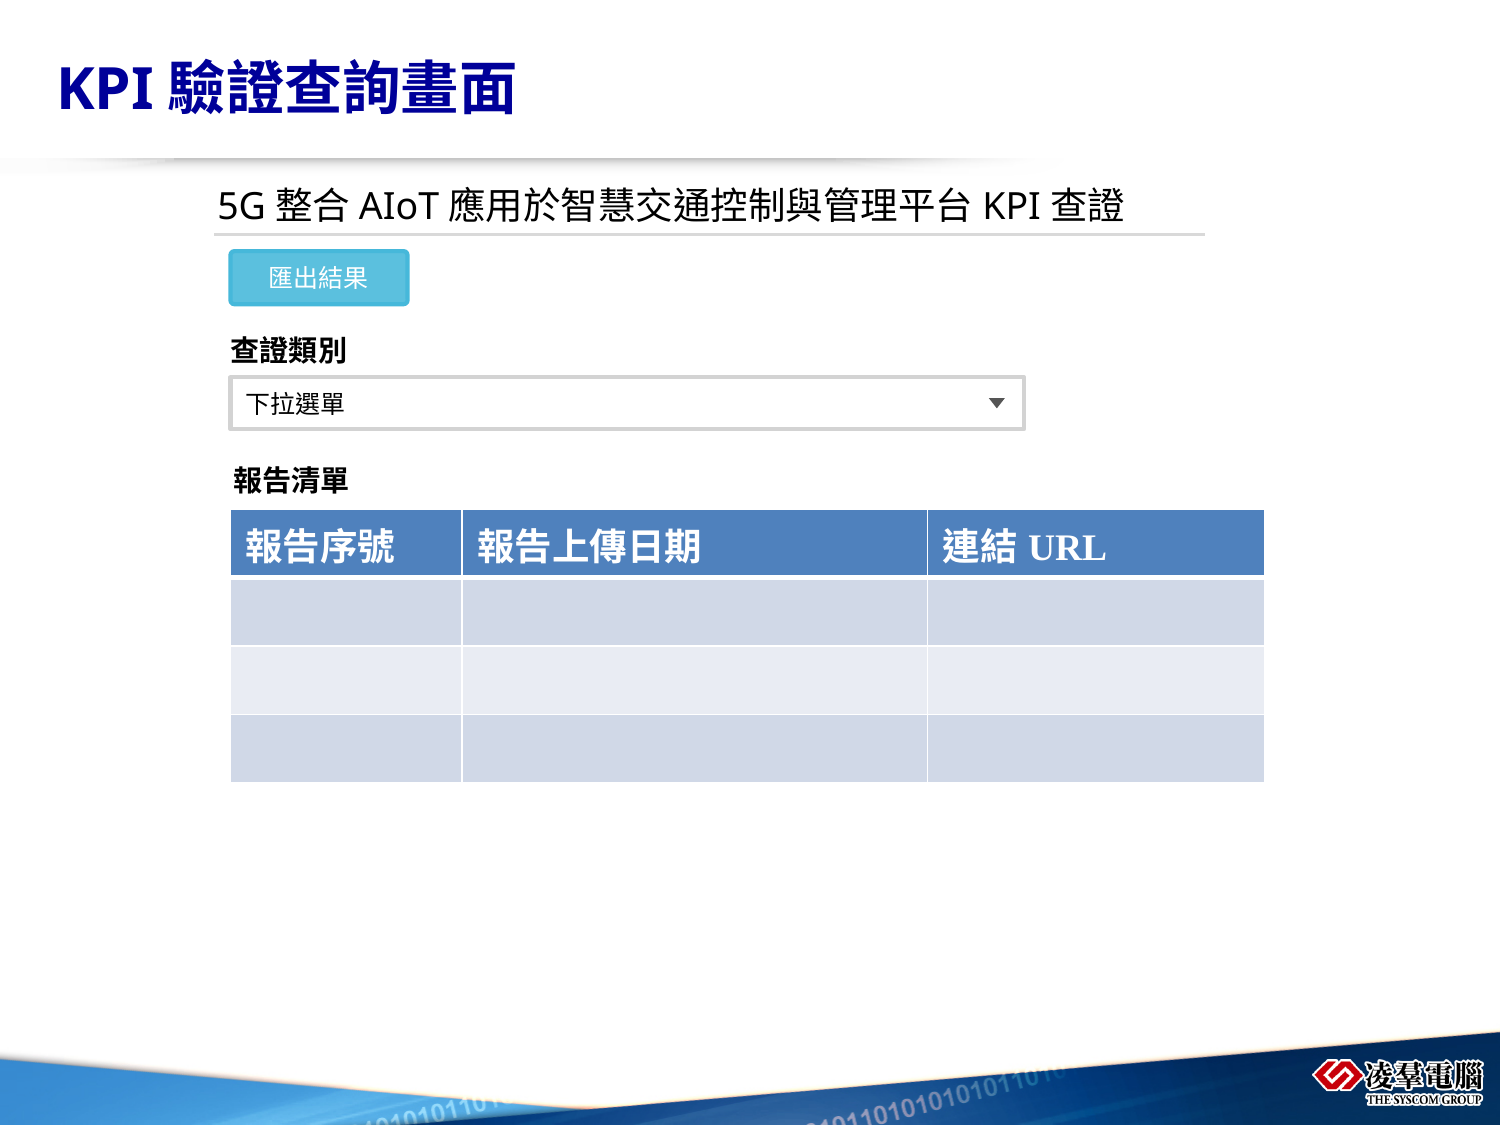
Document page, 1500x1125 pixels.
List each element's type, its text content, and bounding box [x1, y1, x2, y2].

table_header 報告上傳日期 [463, 510, 927, 575]
text_box 匯出結果 [228, 249, 410, 307]
table_header 報告序號 [231, 510, 461, 575]
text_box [230, 377, 1025, 430]
picture [0, 0, 1500, 1125]
table_cell [231, 580, 461, 645]
text_box 查證類別 [230, 332, 349, 368]
table_cell [231, 715, 461, 782]
table_cell [231, 647, 461, 714]
text_box 5G整合AIoT應用於智慧交通控制與管理平台KPI查證 [202, 175, 1205, 235]
table_cell [928, 715, 1264, 782]
table_cell [463, 647, 927, 714]
text_box 報告清單 [233, 462, 351, 498]
table_cell [463, 580, 927, 645]
table_cell [463, 715, 927, 782]
table_cell [928, 647, 1264, 714]
text_box KPI驗證查詢畫面 [41, 43, 1459, 156]
table_cell [928, 580, 1264, 645]
table_header 連結URL [928, 510, 1264, 575]
